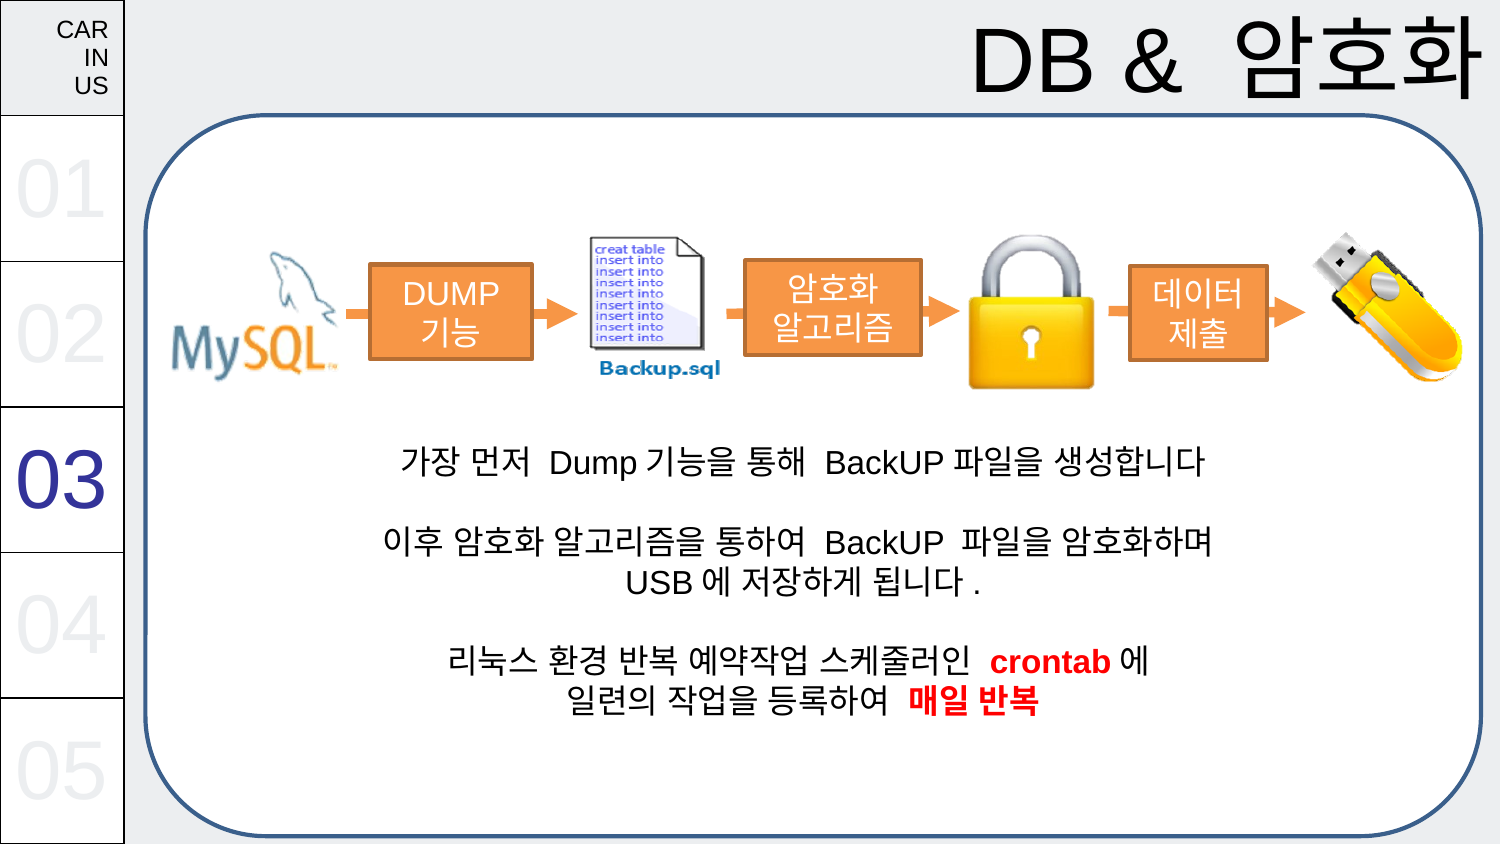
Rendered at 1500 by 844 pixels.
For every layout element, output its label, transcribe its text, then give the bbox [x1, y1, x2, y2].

picture [959, 229, 1109, 393]
text_box DUMP 기능 [368, 323, 534, 361]
table_cell 05 [1, 699, 123, 843]
picture [577, 232, 727, 395]
table_cell 03 [1, 408, 123, 552]
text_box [730, 310, 961, 315]
text_box | [143, 113, 1484, 839]
text_box 데이터 제출 [1128, 264, 1269, 309]
table_header CAR IN US [1, 1, 123, 115]
table_cell 01 [1, 116, 123, 261]
text_box DUMP 기능 [368, 262, 534, 313]
table_cell 02 [1, 262, 123, 406]
text_box 암호화 알고리즘 [743, 258, 923, 309]
text_box 암호화 알고리즘 [743, 322, 923, 357]
text_box 가장 먼저 Dump기능을 통해 BackUP파일을 생성합니다 이후 암호화 알고리즘을 통하여 BackUP 파일을 암호화하며 USB에 저장하게 됩니다. 리눅스 환경 반복 예약작업 스케줄러인 crontab에 일련의 작업을 등록하여 매일 반복 [220, 433, 1387, 728]
picture [161, 232, 347, 395]
text_box 데이터 제출 [1128, 322, 1269, 362]
table_cell 04 [1, 553, 123, 697]
title DB & 암호화 [258, 0, 1500, 111]
picture [1305, 231, 1468, 394]
